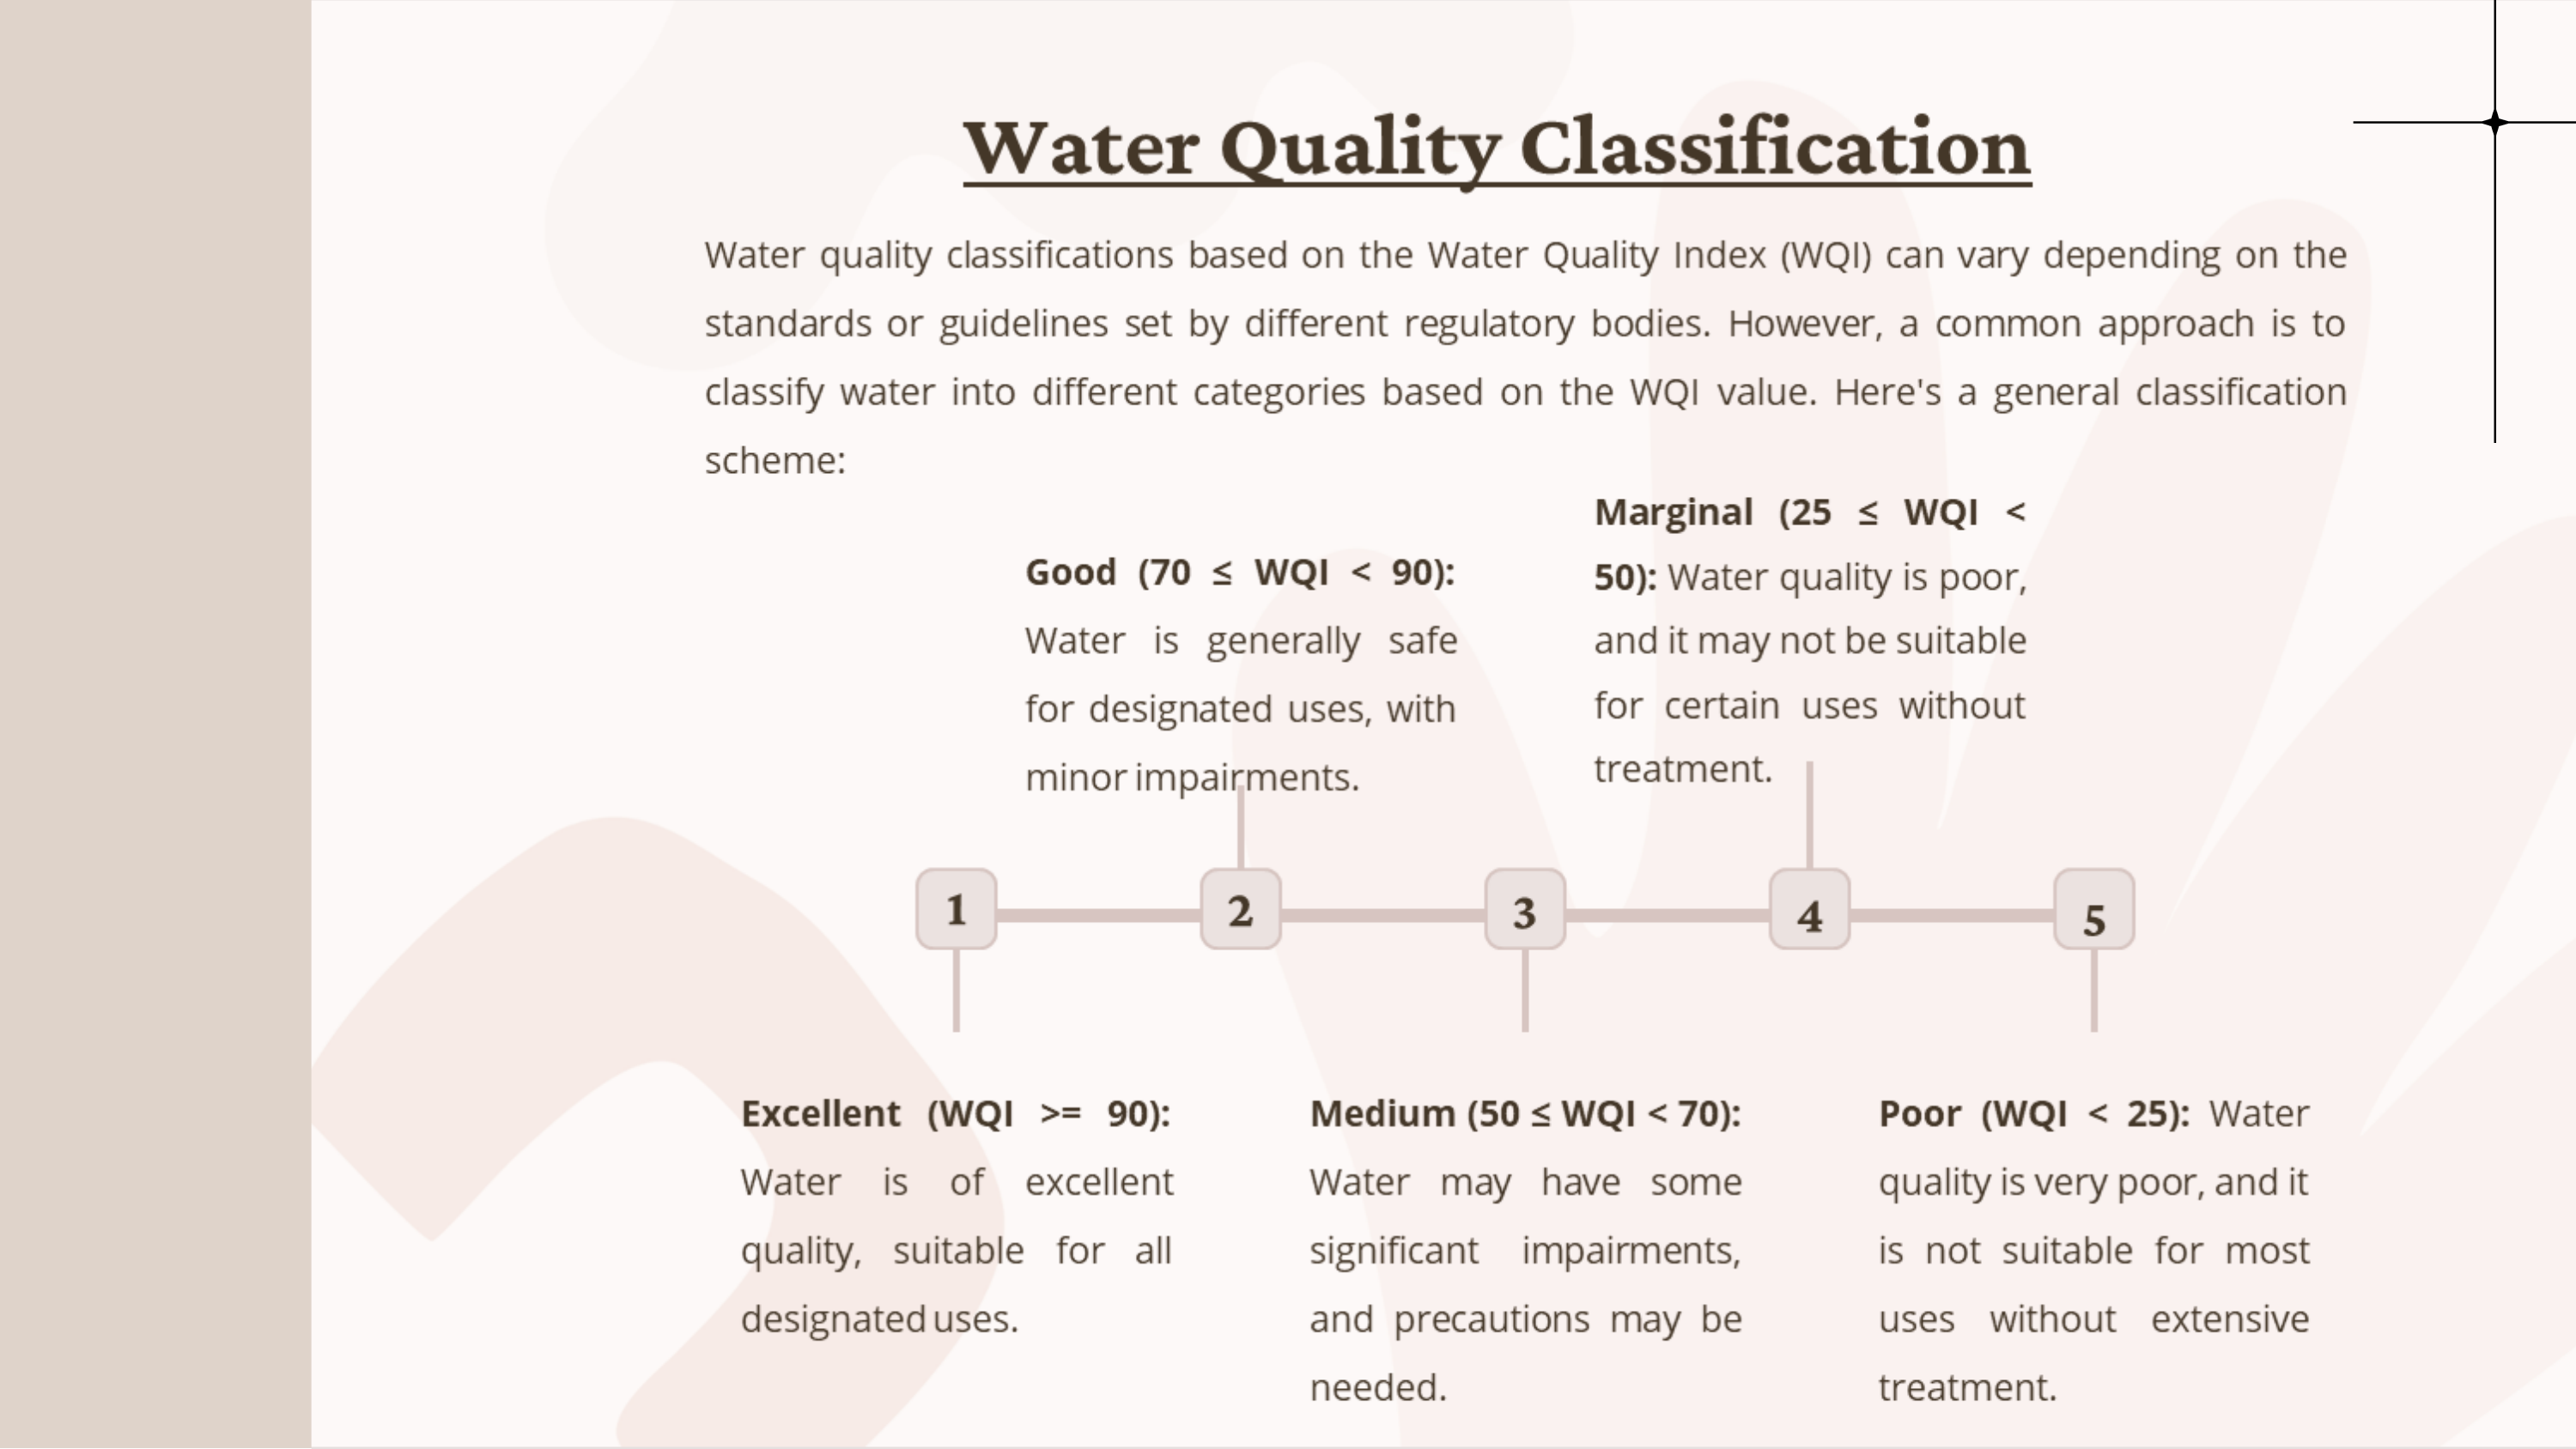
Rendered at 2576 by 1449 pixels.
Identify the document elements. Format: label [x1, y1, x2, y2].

text_box [0, 0, 312, 1449]
text_box [2353, 0, 2576, 444]
text_box [314, 0, 2576, 1449]
